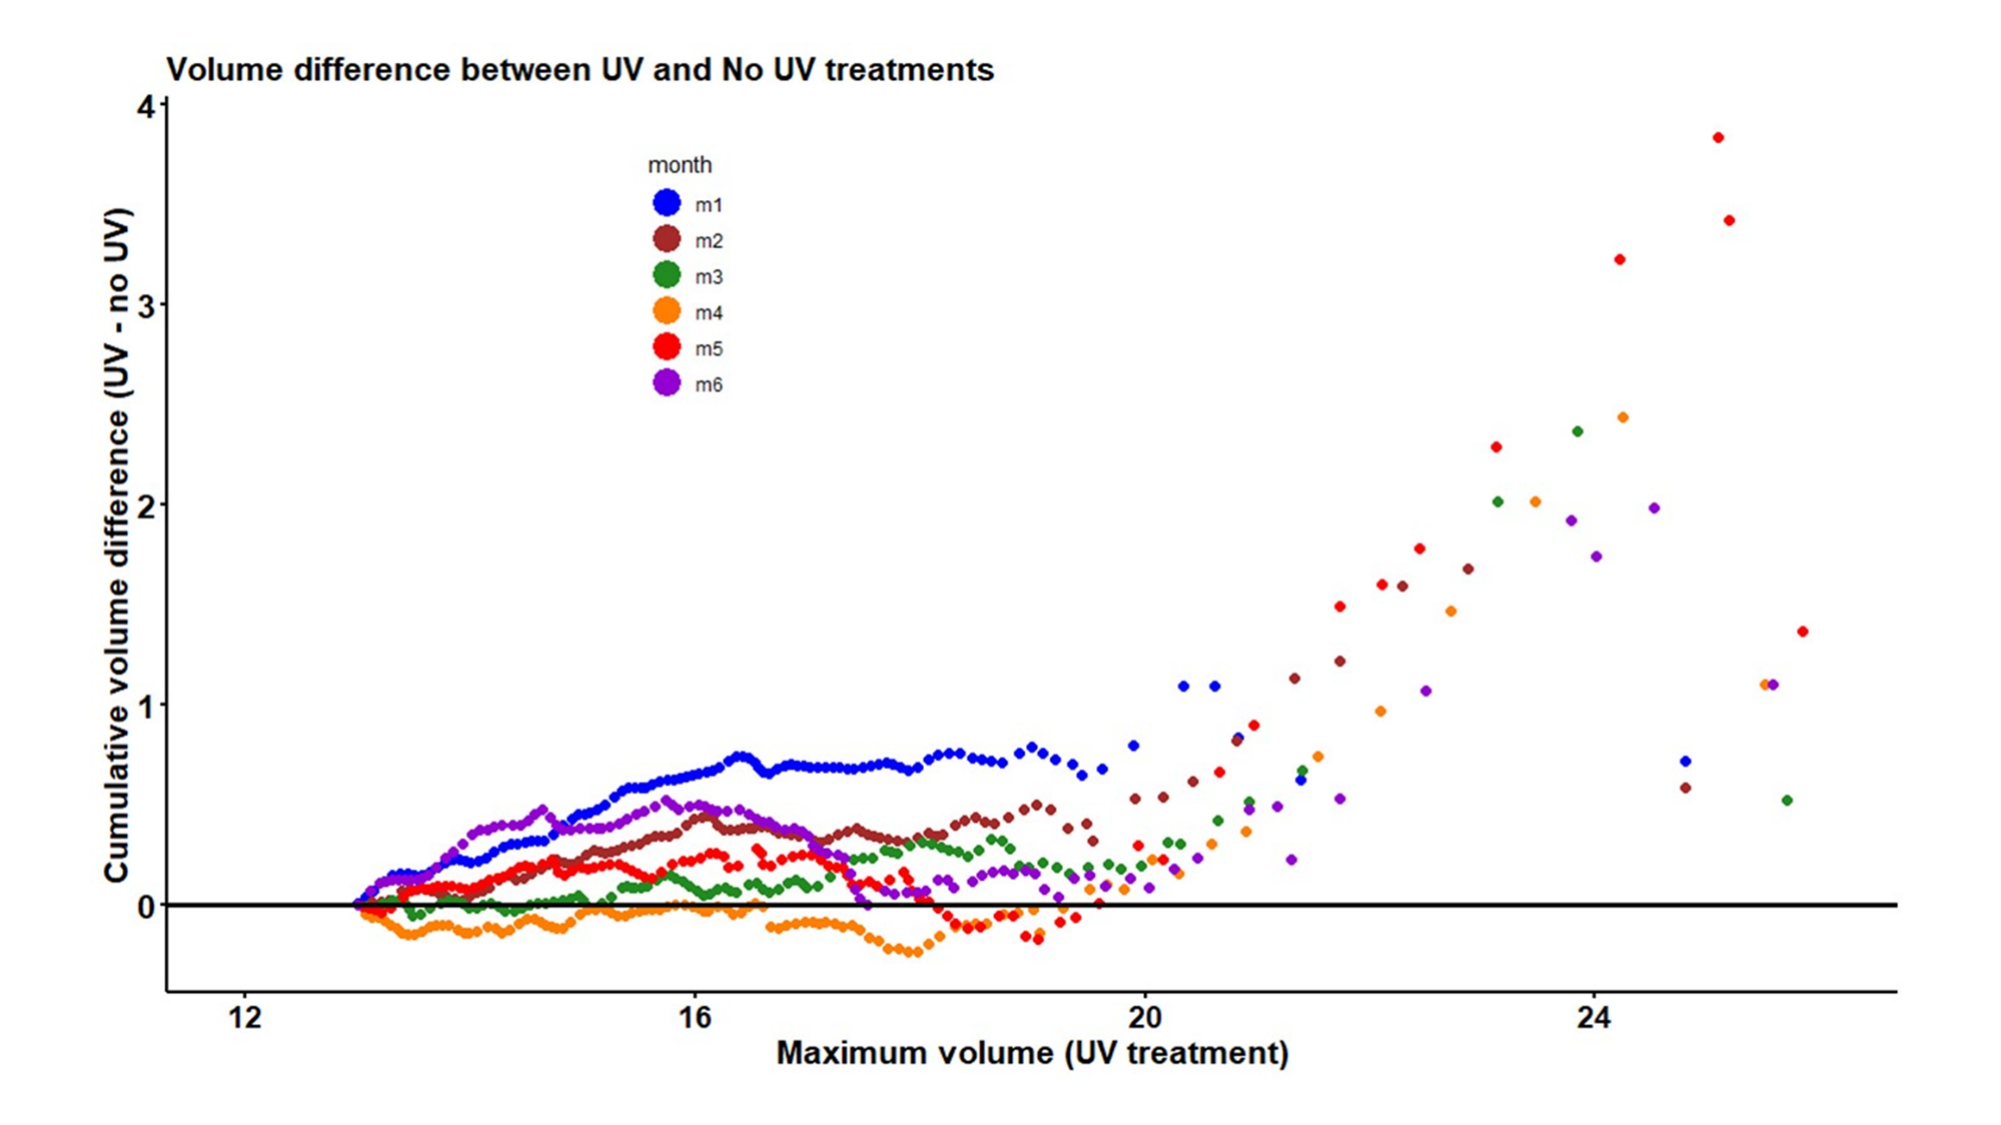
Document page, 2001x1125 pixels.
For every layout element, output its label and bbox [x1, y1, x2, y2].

picture [90, 43, 1910, 1081]
